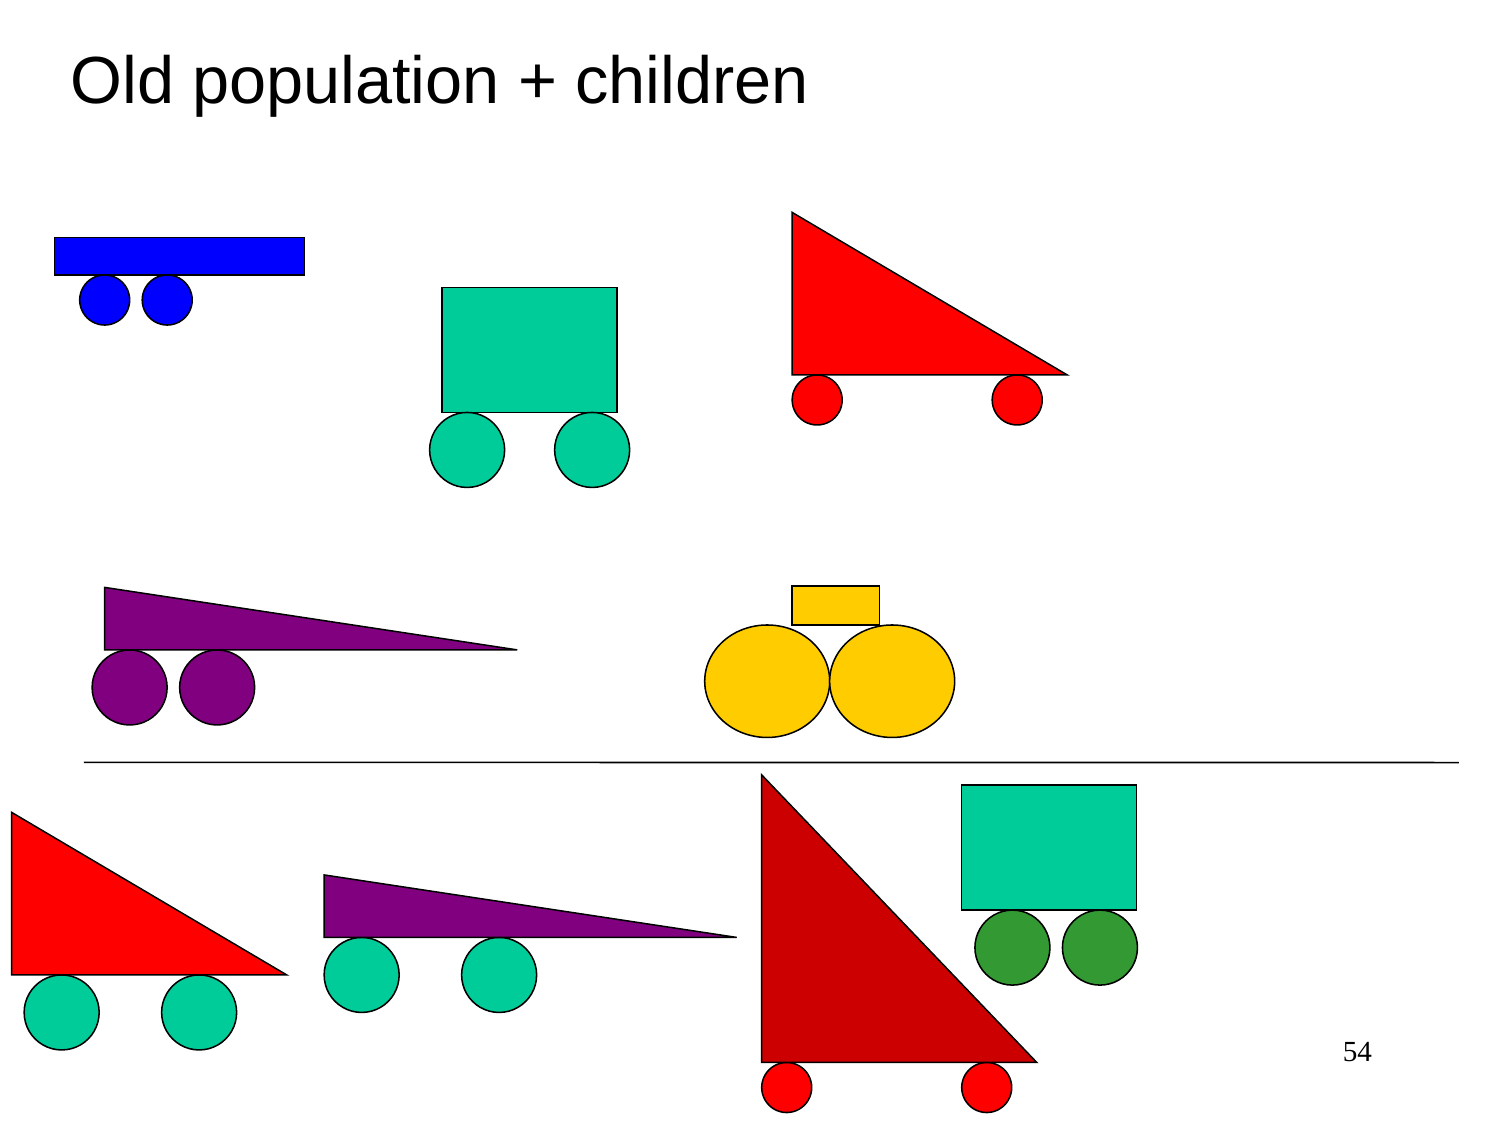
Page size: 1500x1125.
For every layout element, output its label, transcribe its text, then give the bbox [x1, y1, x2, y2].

text_box [992, 375, 1043, 425]
text_box [704, 624, 830, 738]
text_box [104, 587, 518, 650]
text_box [1062, 910, 1138, 986]
text_box [92, 650, 168, 725]
text_box [429, 412, 505, 488]
text_box Old population + children [55, 29, 825, 125]
text_box [324, 874, 737, 938]
text_box [761, 774, 1037, 1063]
text_box [179, 650, 255, 725]
text_box [11, 812, 287, 975]
text_box [792, 585, 880, 625]
text_box [829, 624, 955, 738]
text_box [792, 212, 1068, 375]
text_box [54, 237, 305, 275]
text_box [79, 275, 130, 326]
text_box [792, 375, 843, 425]
slide_number 54 [1074, 1024, 1388, 1101]
text_box [161, 975, 237, 1050]
text_box [442, 287, 618, 413]
text_box [961, 1063, 1012, 1113]
text_box [761, 1063, 812, 1113]
text_box [24, 975, 100, 1050]
text_box [974, 910, 1050, 986]
text_box [961, 785, 1137, 911]
text_box [554, 412, 630, 488]
text_box [324, 938, 400, 1013]
text_box [461, 938, 537, 1013]
text_box [142, 275, 193, 326]
